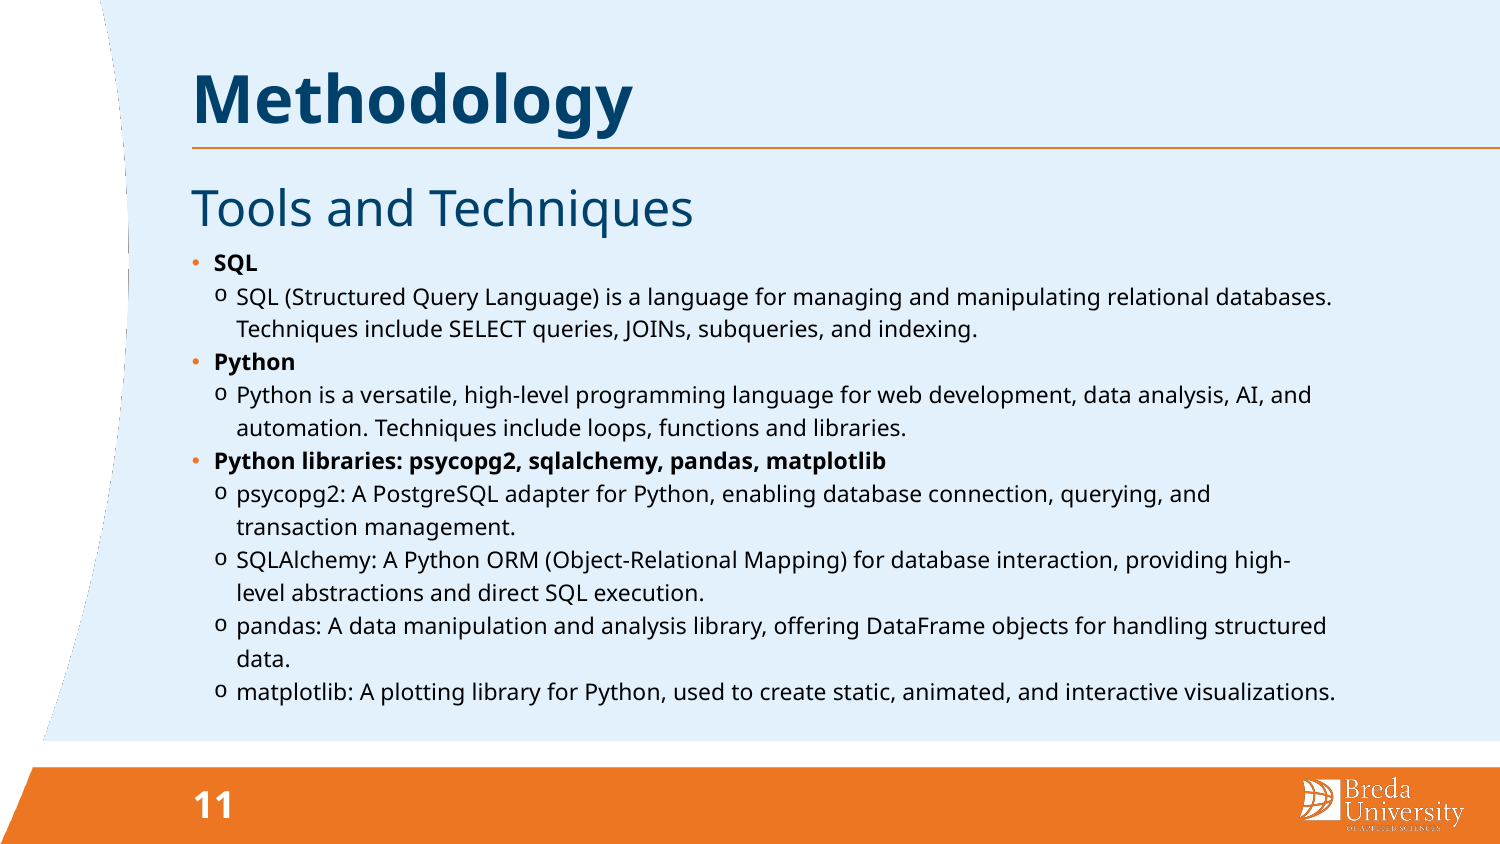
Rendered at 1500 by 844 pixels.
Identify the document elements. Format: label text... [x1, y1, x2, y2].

picture [0, 0, 1500, 844]
slide_number 11 [177, 773, 351, 819]
list Tools and Techniques [191, 176, 1341, 244]
title Methodology [191, 3, 1341, 138]
list SQL SQL (Structured Query Language) is a language for managing and manipulating relational databases. Techniques include SELECT queries, JOINs, subqueries, and indexing. Python Python is a versatile, high-level programming language for web development, data analysis, AI, and automation. Techniques include loops, functions and libraries. Python libraries: psycopg2, sqlalchemy, pandas, matplotlib psycopg2: A PostgreSQL adapter for Python, enabling database connection, querying, and transaction management. SQLAlchemy: A Python ORM (Object-Relational Mapping) for database interaction, providing high-level abstractions and direct SQL execution. pandas: A data manipulation and analysis library, offering DataFrame objects for handling structured data. matplotlib: A plotting library for Python, used to create static, animated, and interactive visualizations. [191, 244, 1341, 741]
